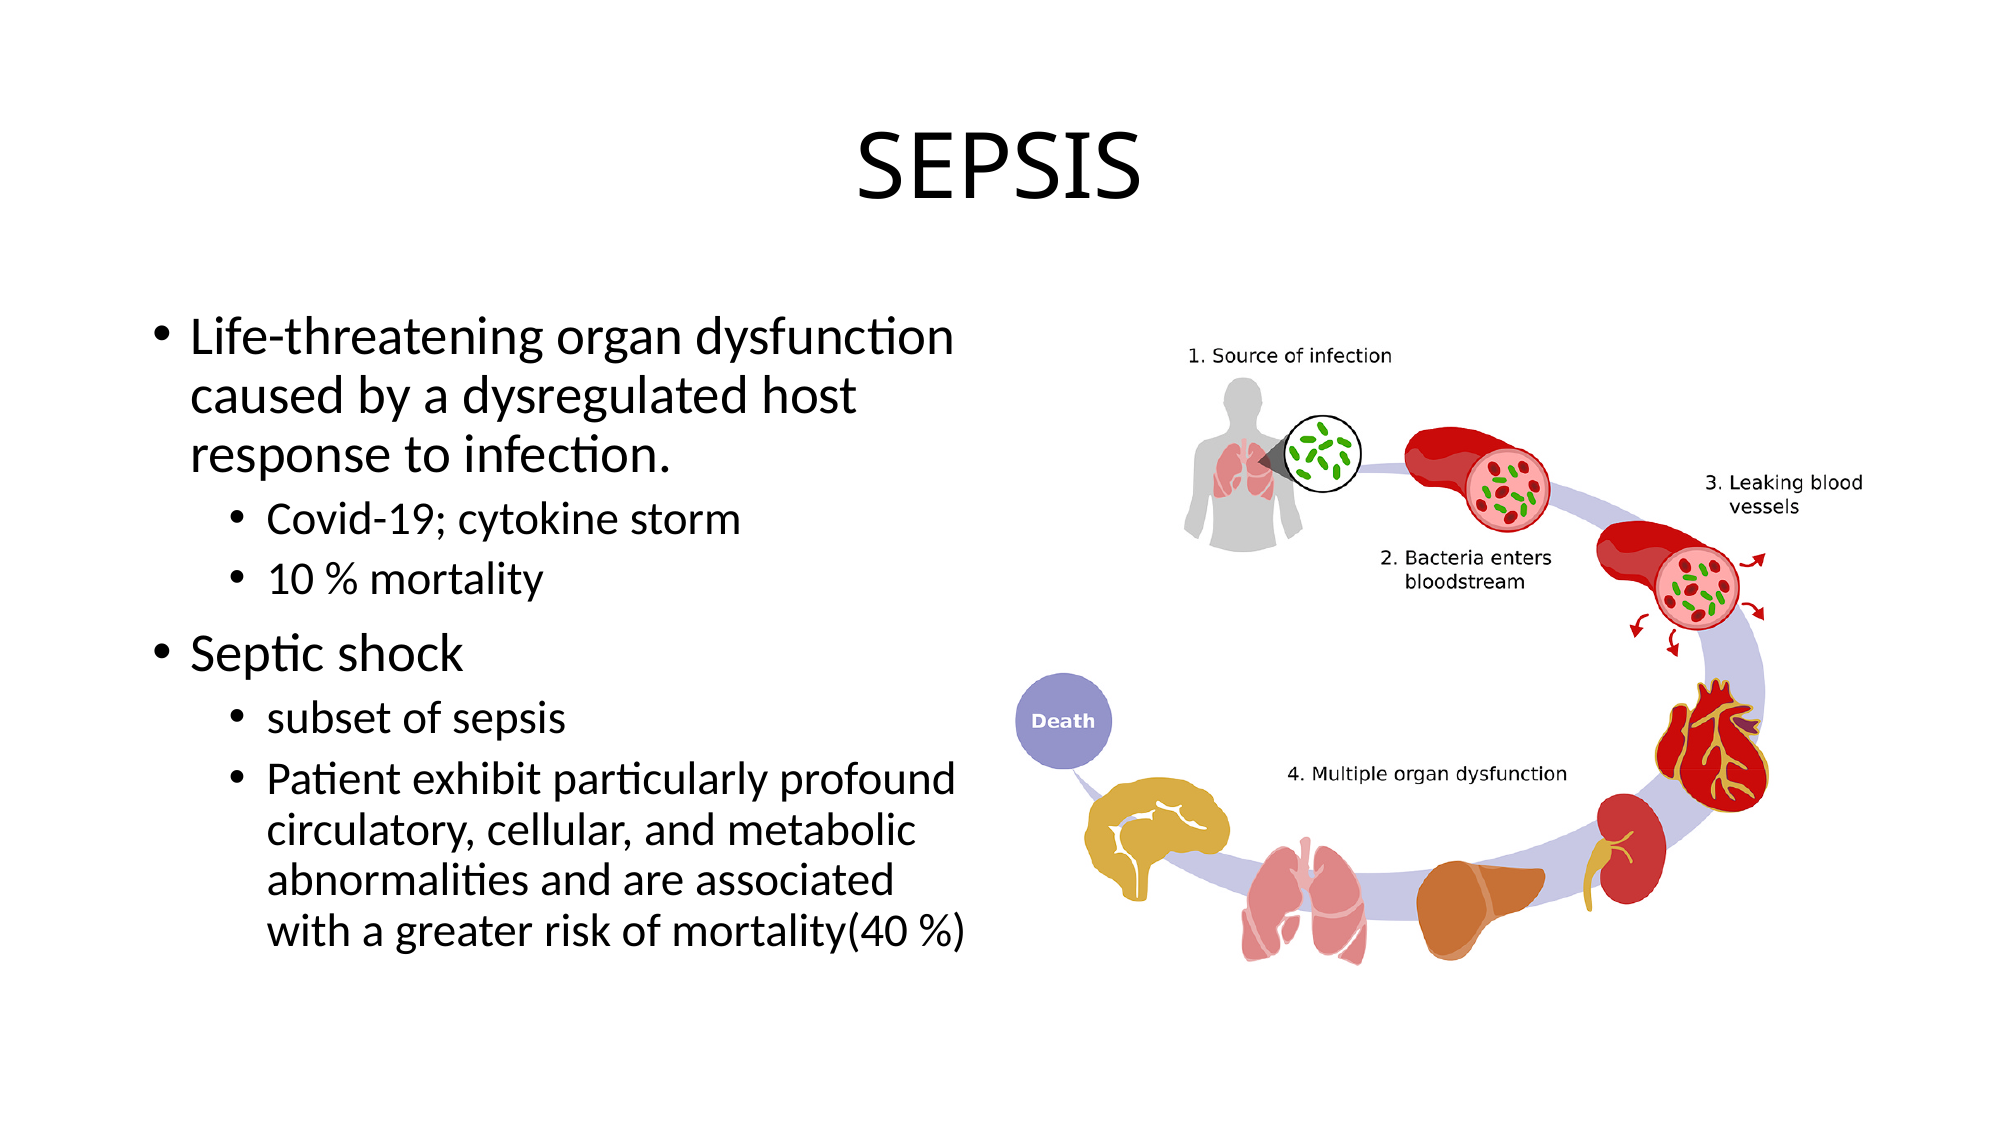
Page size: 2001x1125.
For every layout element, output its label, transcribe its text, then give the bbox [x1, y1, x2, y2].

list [1012, 345, 1863, 968]
title SEPSIS [137, 59, 1863, 278]
list Life-threatening organ dysfunction caused by a dysregulated host response to infection. Covid-19; cytokine storm 10 % mortality Septic shock subset of sepsis Patient exhibit particularly profound circulatory, cellular, and metabolic abnormalities and are associated with a greater risk of mortality(40 %) [137, 299, 988, 1014]
